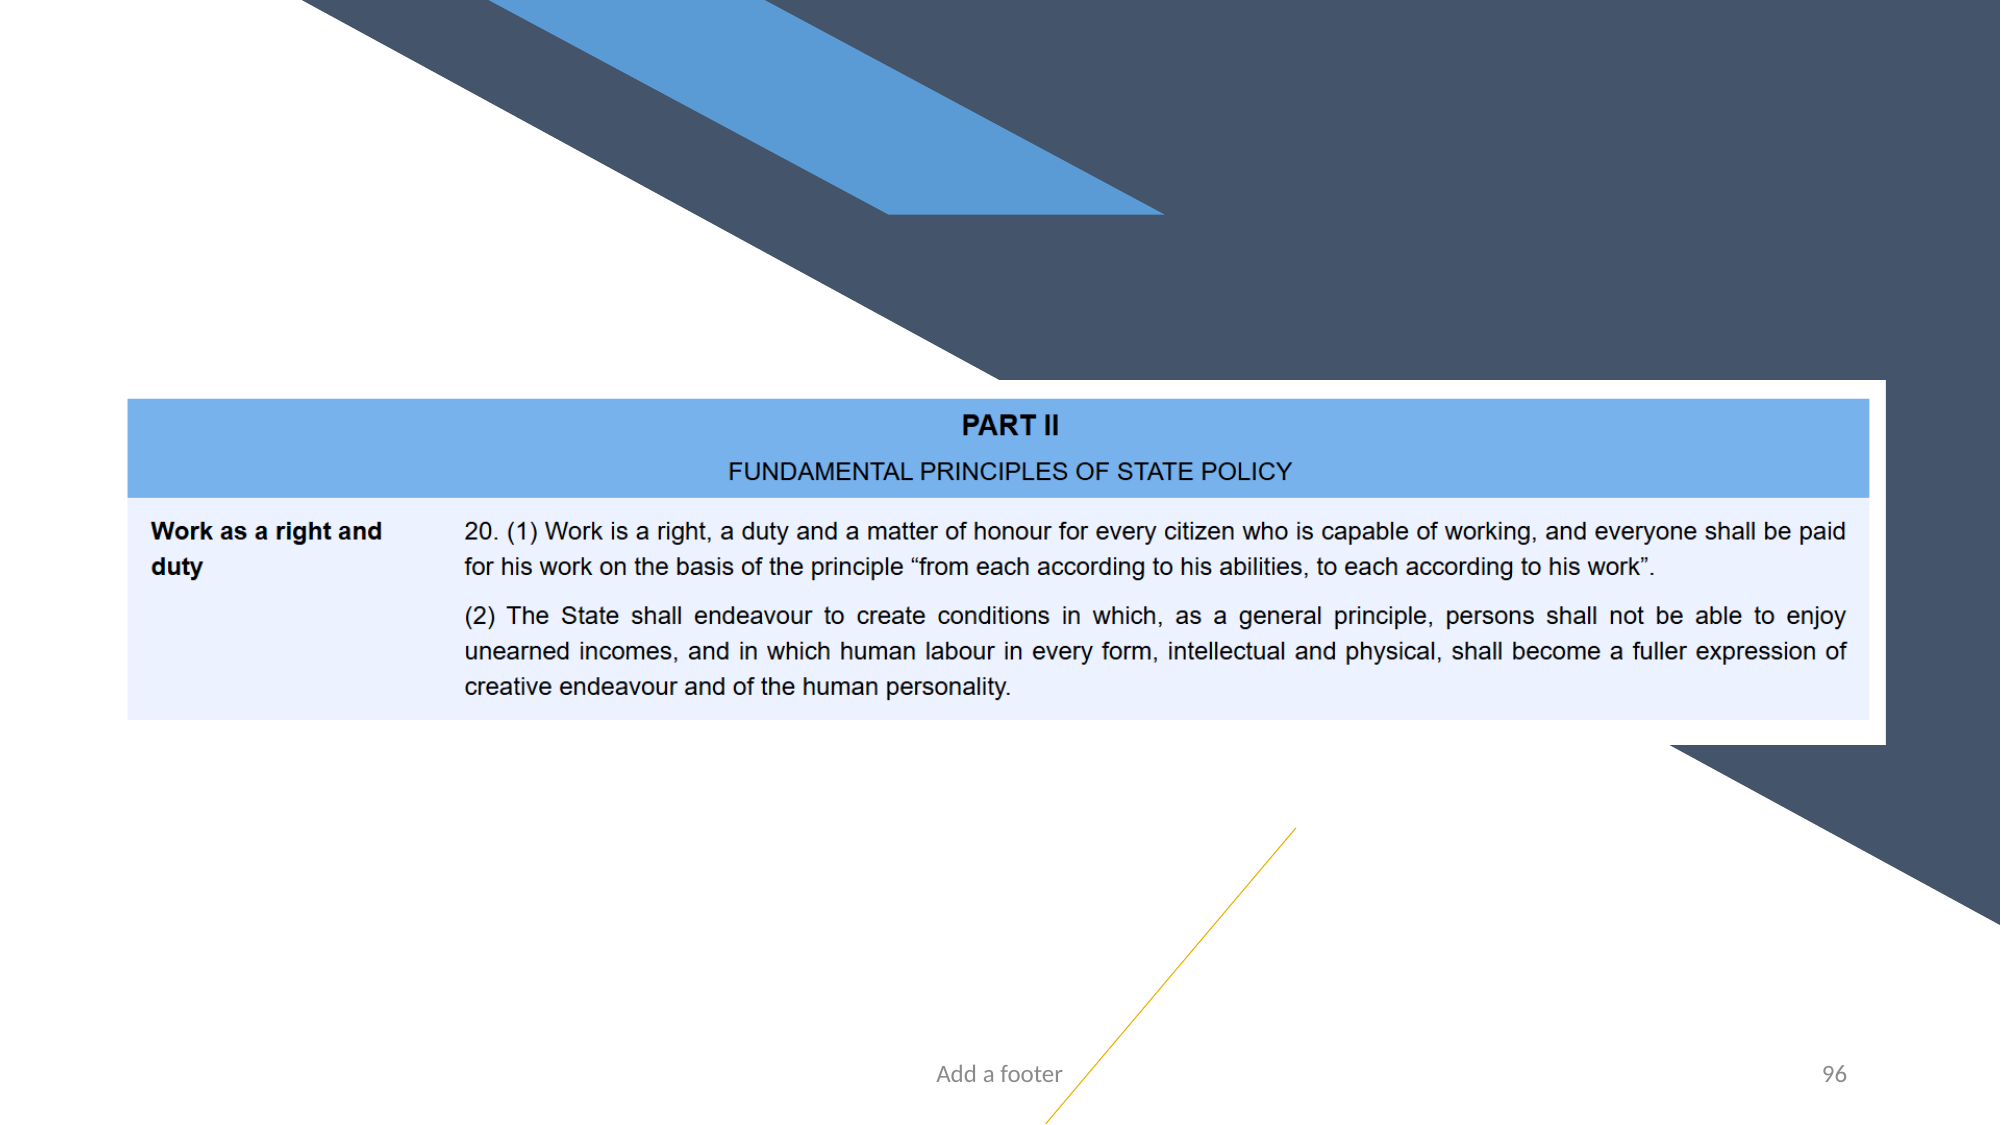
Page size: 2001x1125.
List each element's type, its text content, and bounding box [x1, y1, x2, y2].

picture [114, 380, 1886, 745]
footer Add a footer [662, 1042, 1338, 1103]
slide_number 96 [1412, 1042, 1863, 1103]
